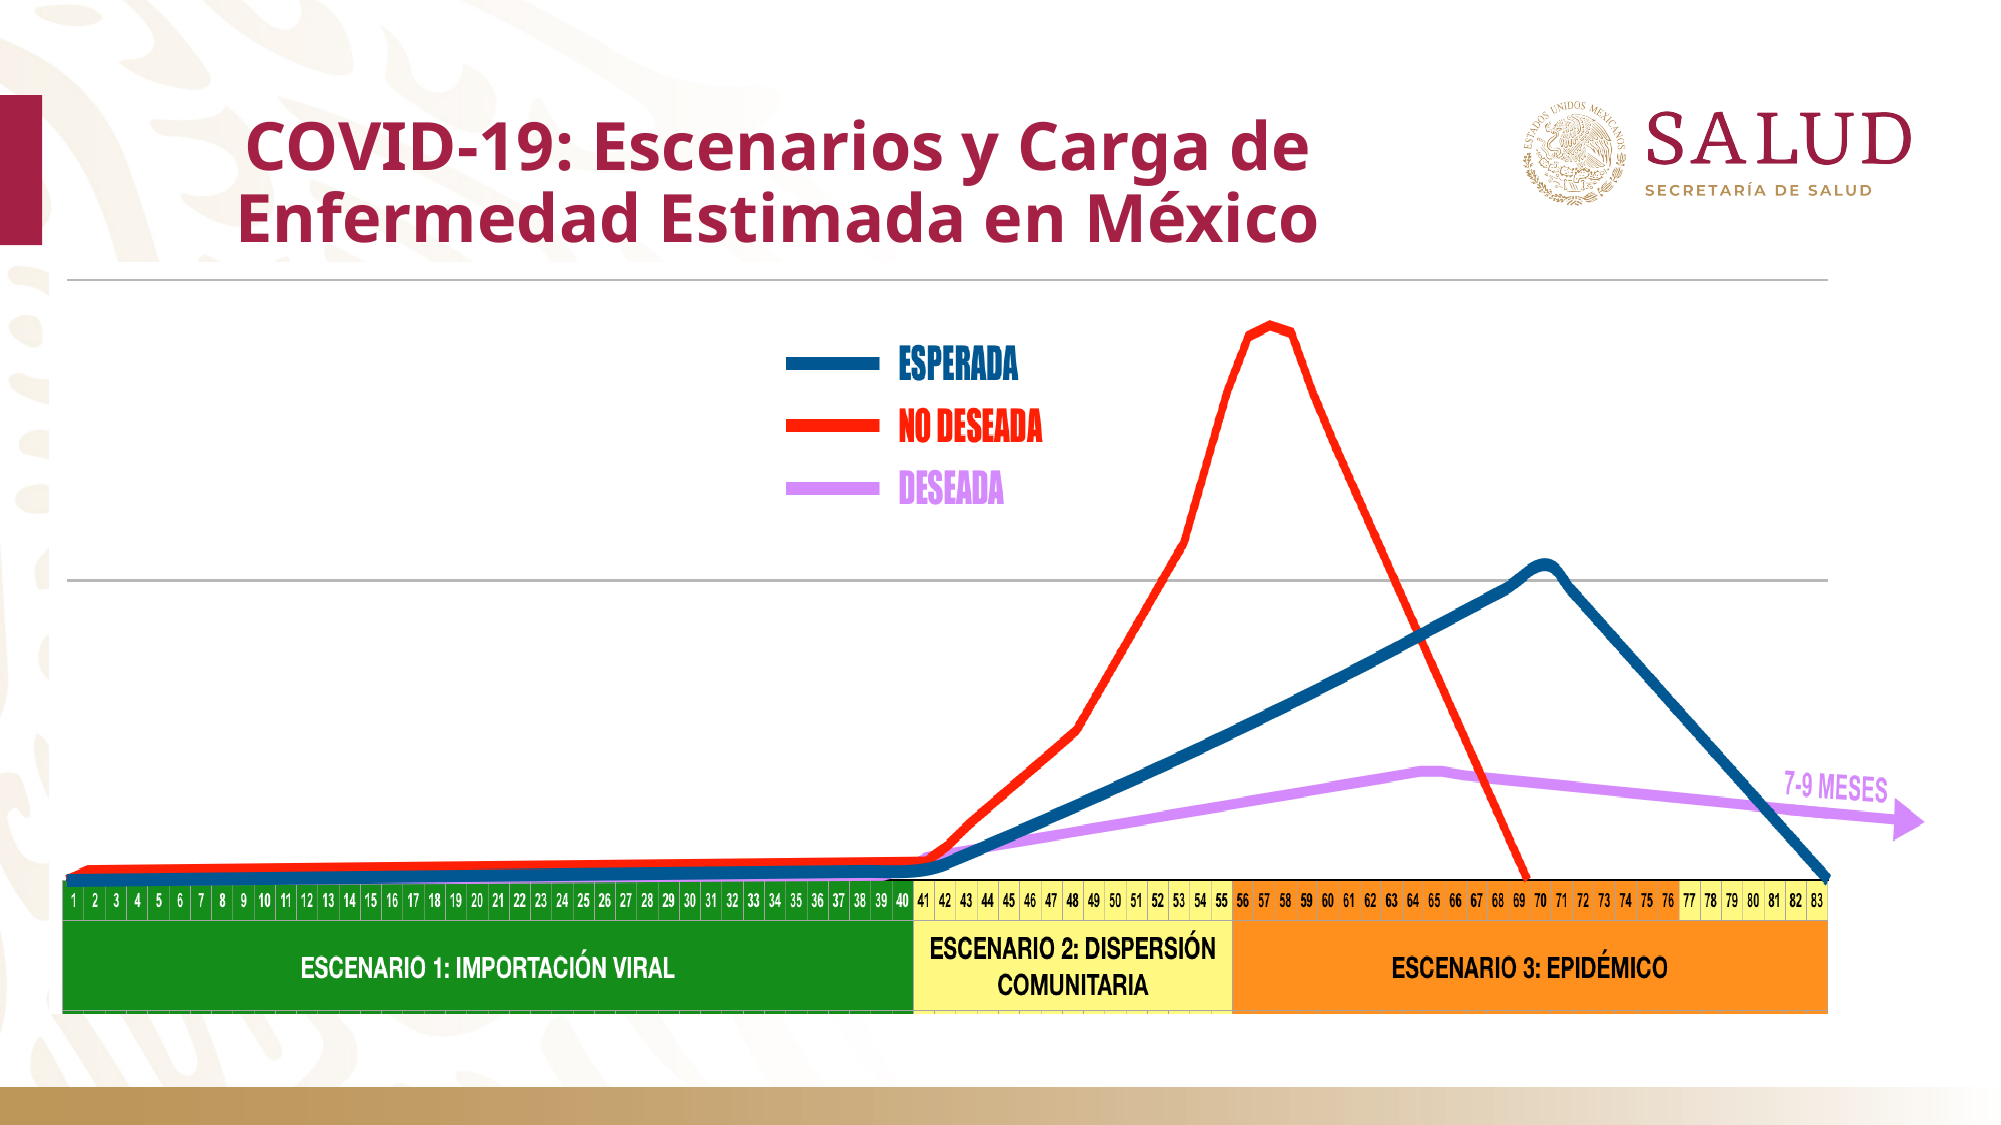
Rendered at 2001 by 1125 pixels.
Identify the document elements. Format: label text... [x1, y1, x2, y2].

text_box COVID-19: Escenarios y Carga de Enfermedad Estimada en México [102, 107, 1453, 262]
picture [0, 0, 2001, 1125]
